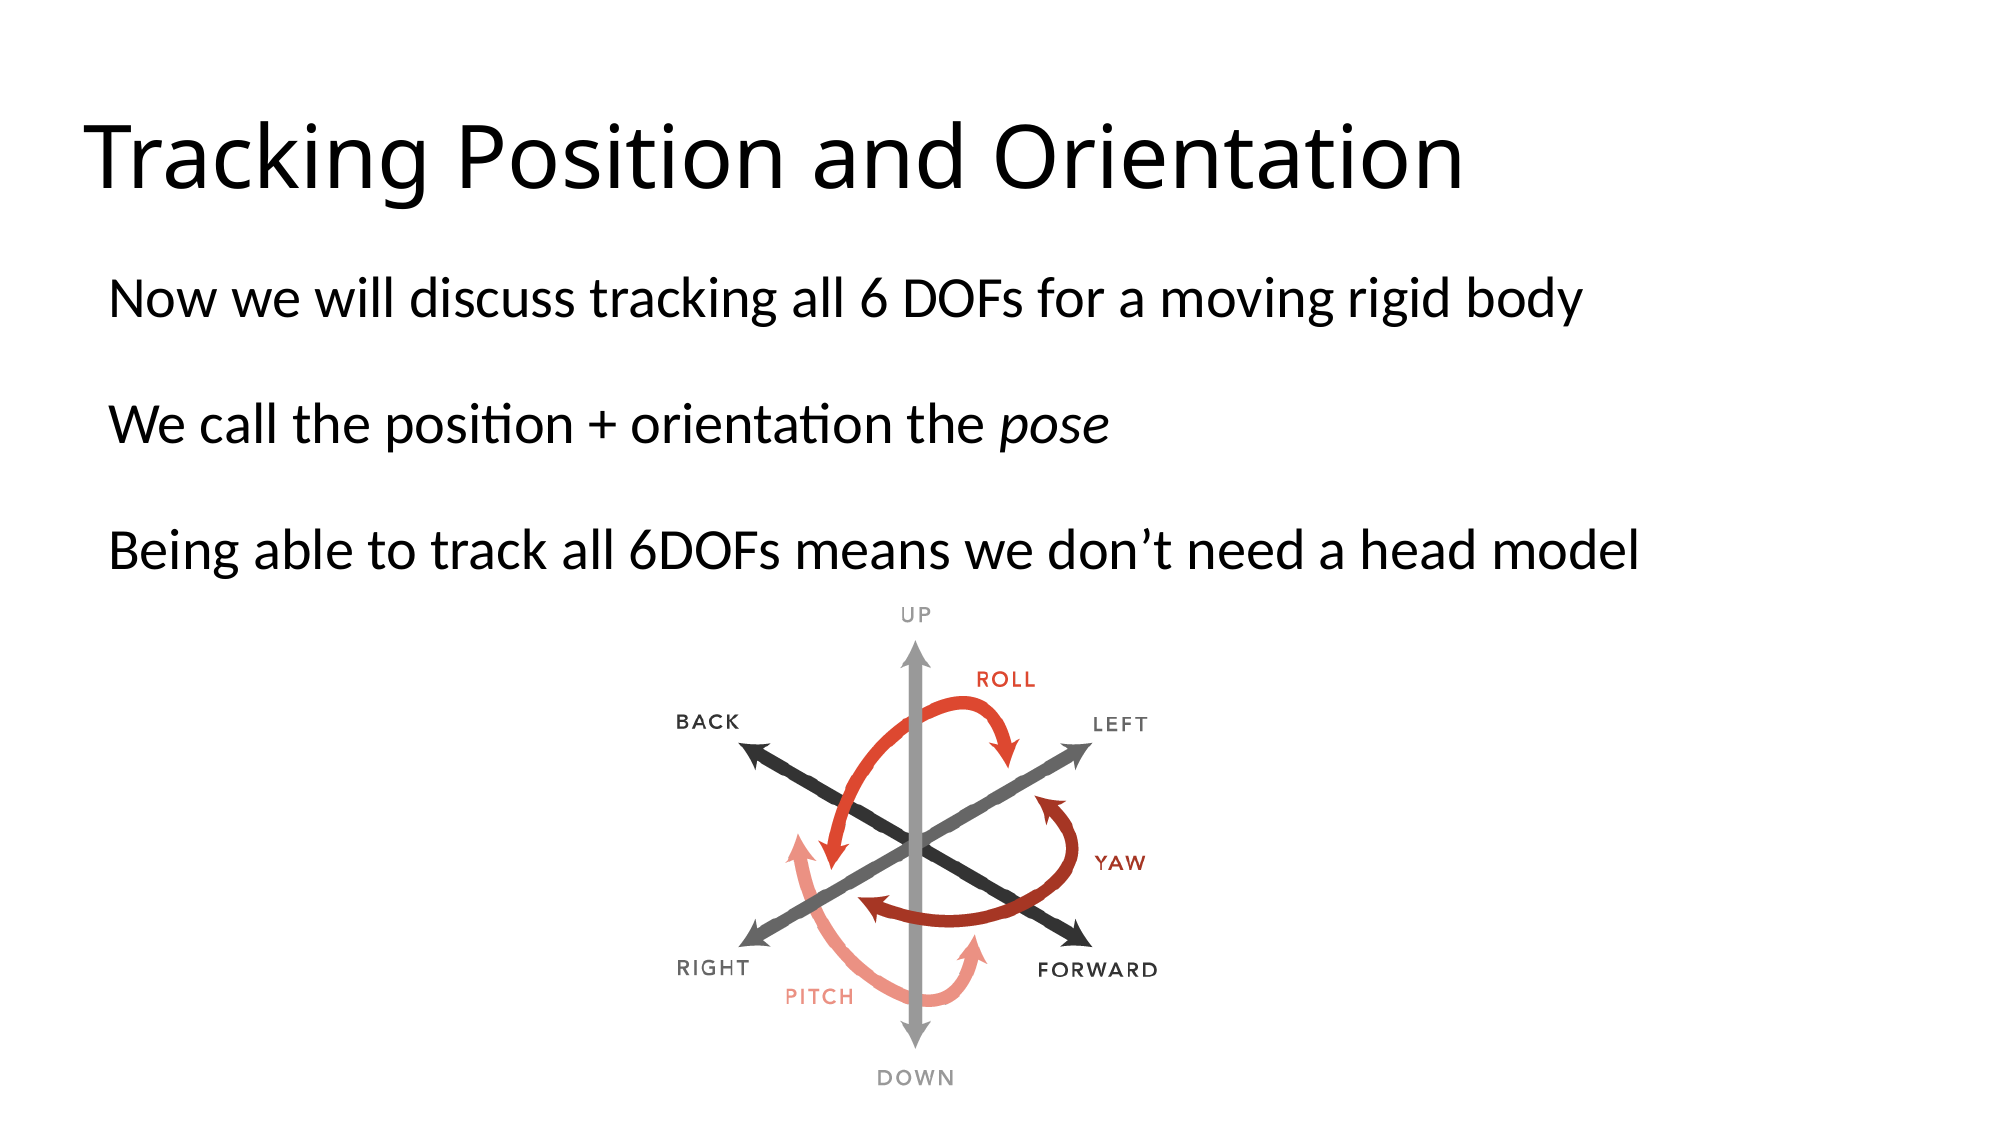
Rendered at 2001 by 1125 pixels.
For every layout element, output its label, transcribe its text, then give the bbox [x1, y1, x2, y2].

picture [674, 604, 1158, 1090]
title Tracking Position and Orientation [68, 97, 1932, 223]
list Now we will discuss tracking all 6 DOFs for a moving rigid body We call the position + orientation the pose Being able to track all 6DOFs means we don’t need a head model [68, 252, 1932, 1000]
